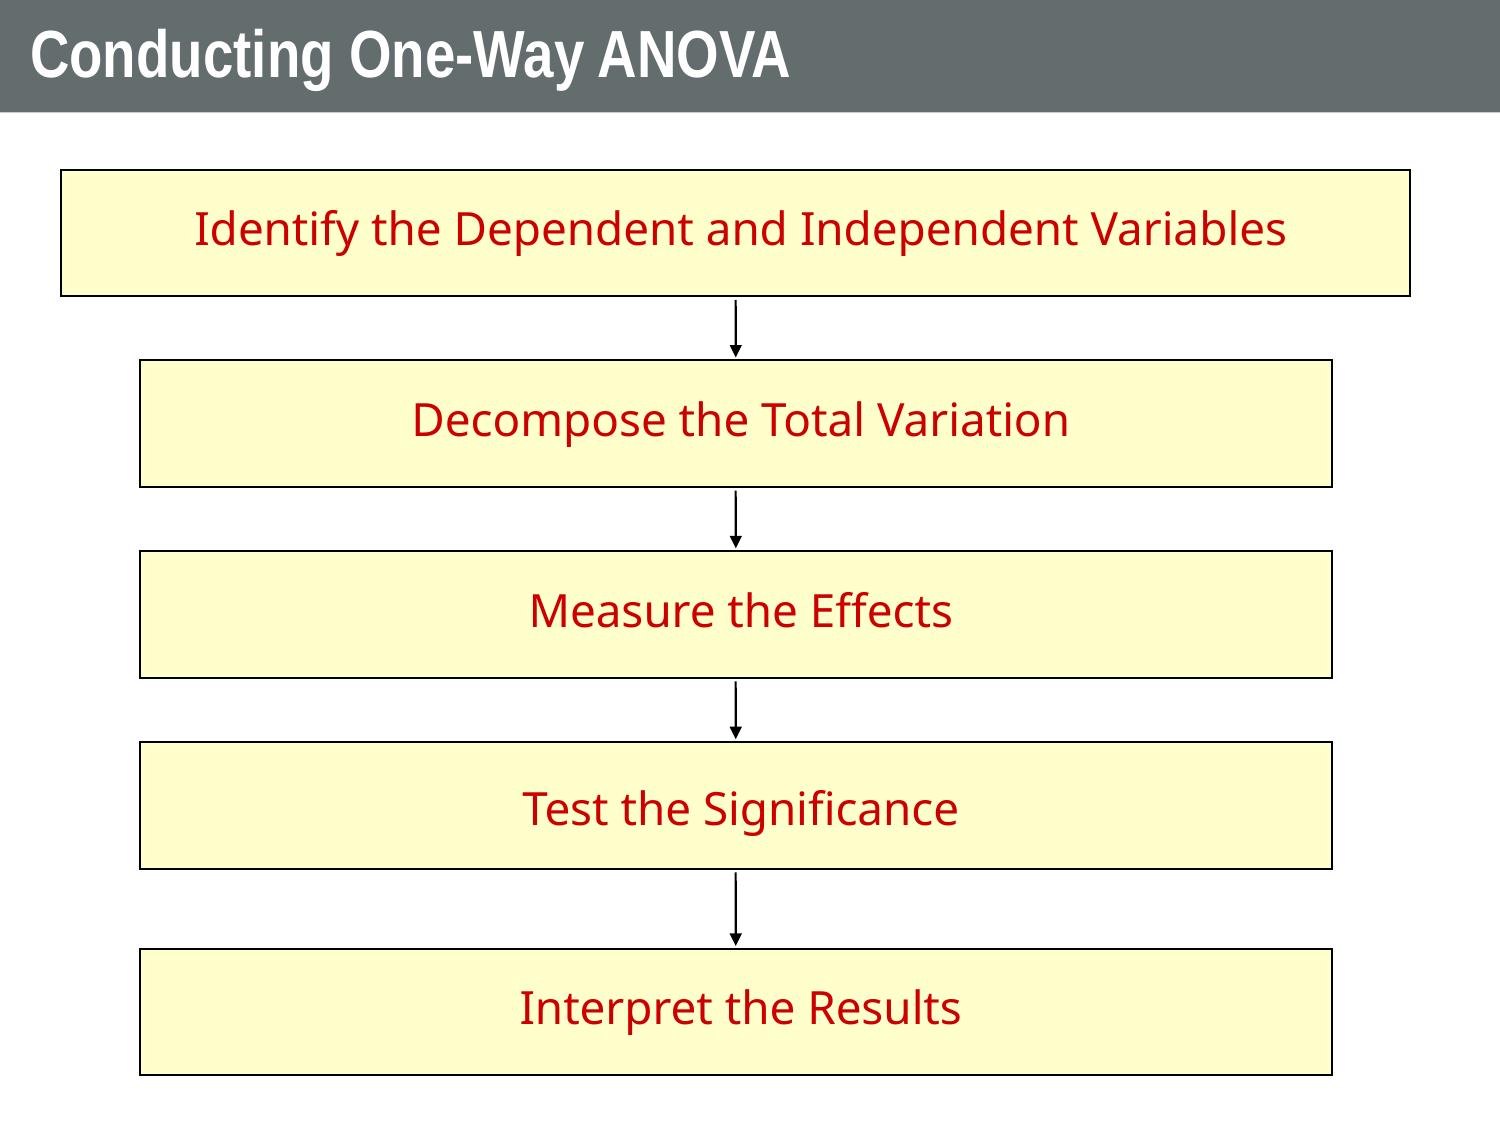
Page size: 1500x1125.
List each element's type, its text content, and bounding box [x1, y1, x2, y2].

title Conducting One-Way ANOVA [0, 0, 1500, 117]
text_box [47, 169, 1435, 1076]
